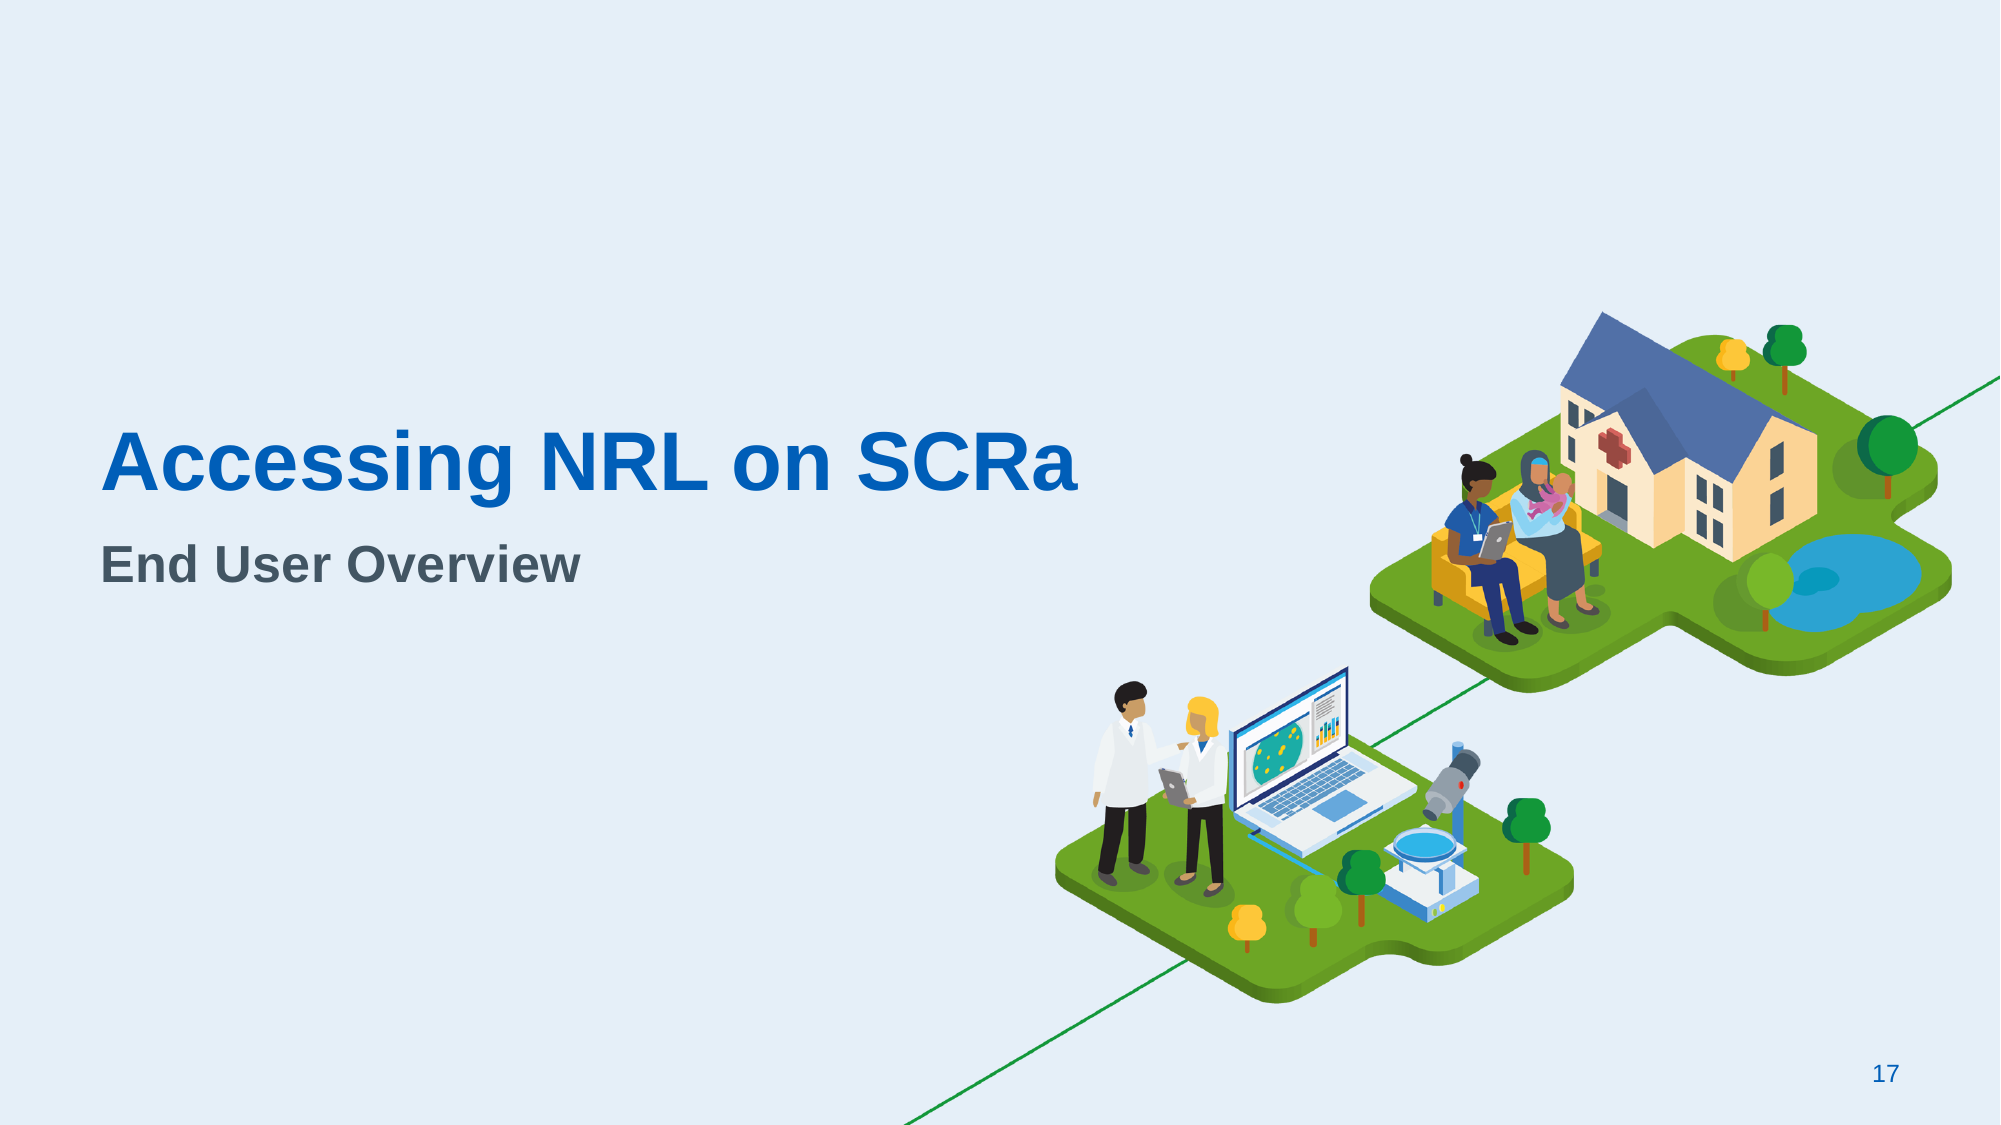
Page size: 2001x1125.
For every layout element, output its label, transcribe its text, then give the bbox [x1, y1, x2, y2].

title Accessing NRL on SCRa [100, 169, 1323, 508]
slide_number 17 [1784, 1055, 1901, 1091]
picture [799, 136, 2000, 1125]
list End User Overview [100, 442, 1186, 840]
